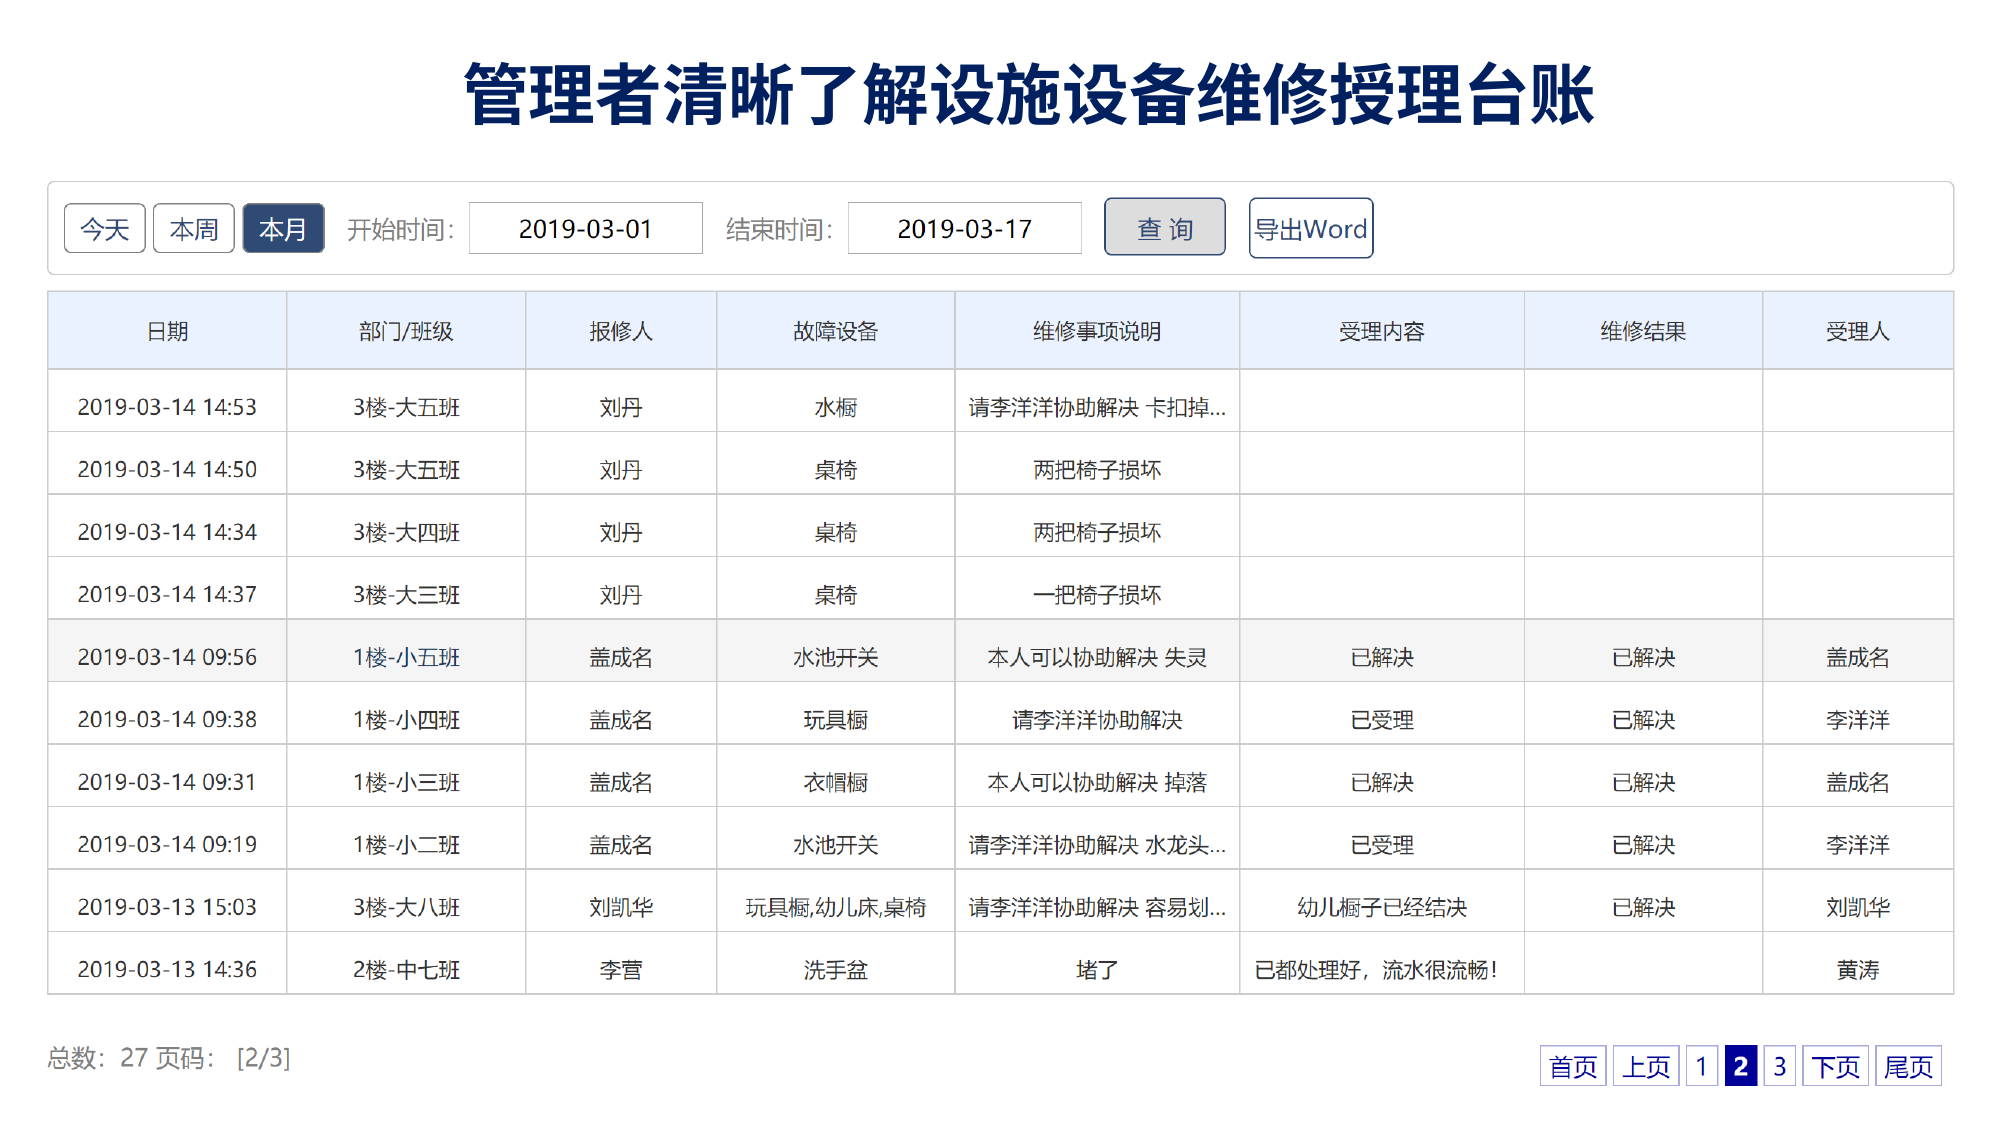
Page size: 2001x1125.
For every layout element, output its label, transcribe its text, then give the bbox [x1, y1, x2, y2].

picture [39, 172, 1961, 1095]
text_box 管理者清晰了解设施设备维修授理台账 [447, 45, 1874, 141]
